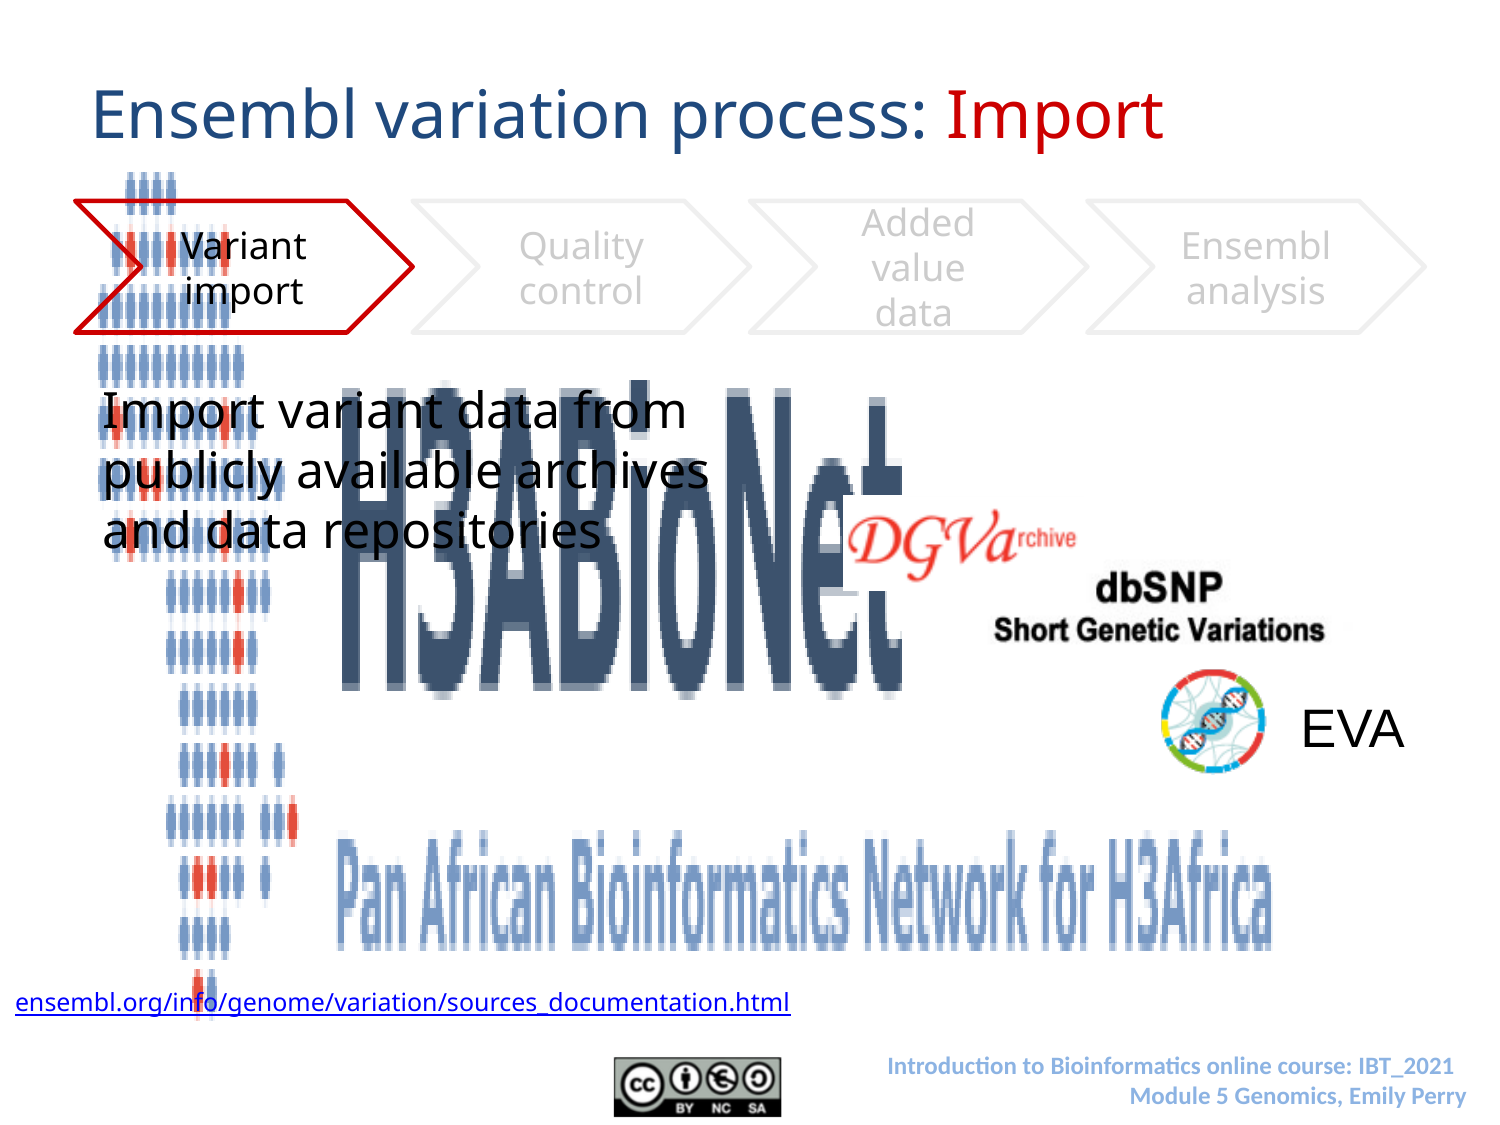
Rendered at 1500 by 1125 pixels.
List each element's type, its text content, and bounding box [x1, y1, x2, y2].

text_box ensembl.org/info/genome/variation/sources_documentation.html [0, 971, 844, 1071]
picture [608, 1071, 785, 1122]
list Import variant data from publicly available archives and data repositories [87, 370, 808, 914]
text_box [74, 200, 1425, 333]
title Ensembl variation process: Import [75, 45, 1425, 179]
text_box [843, 494, 1441, 775]
